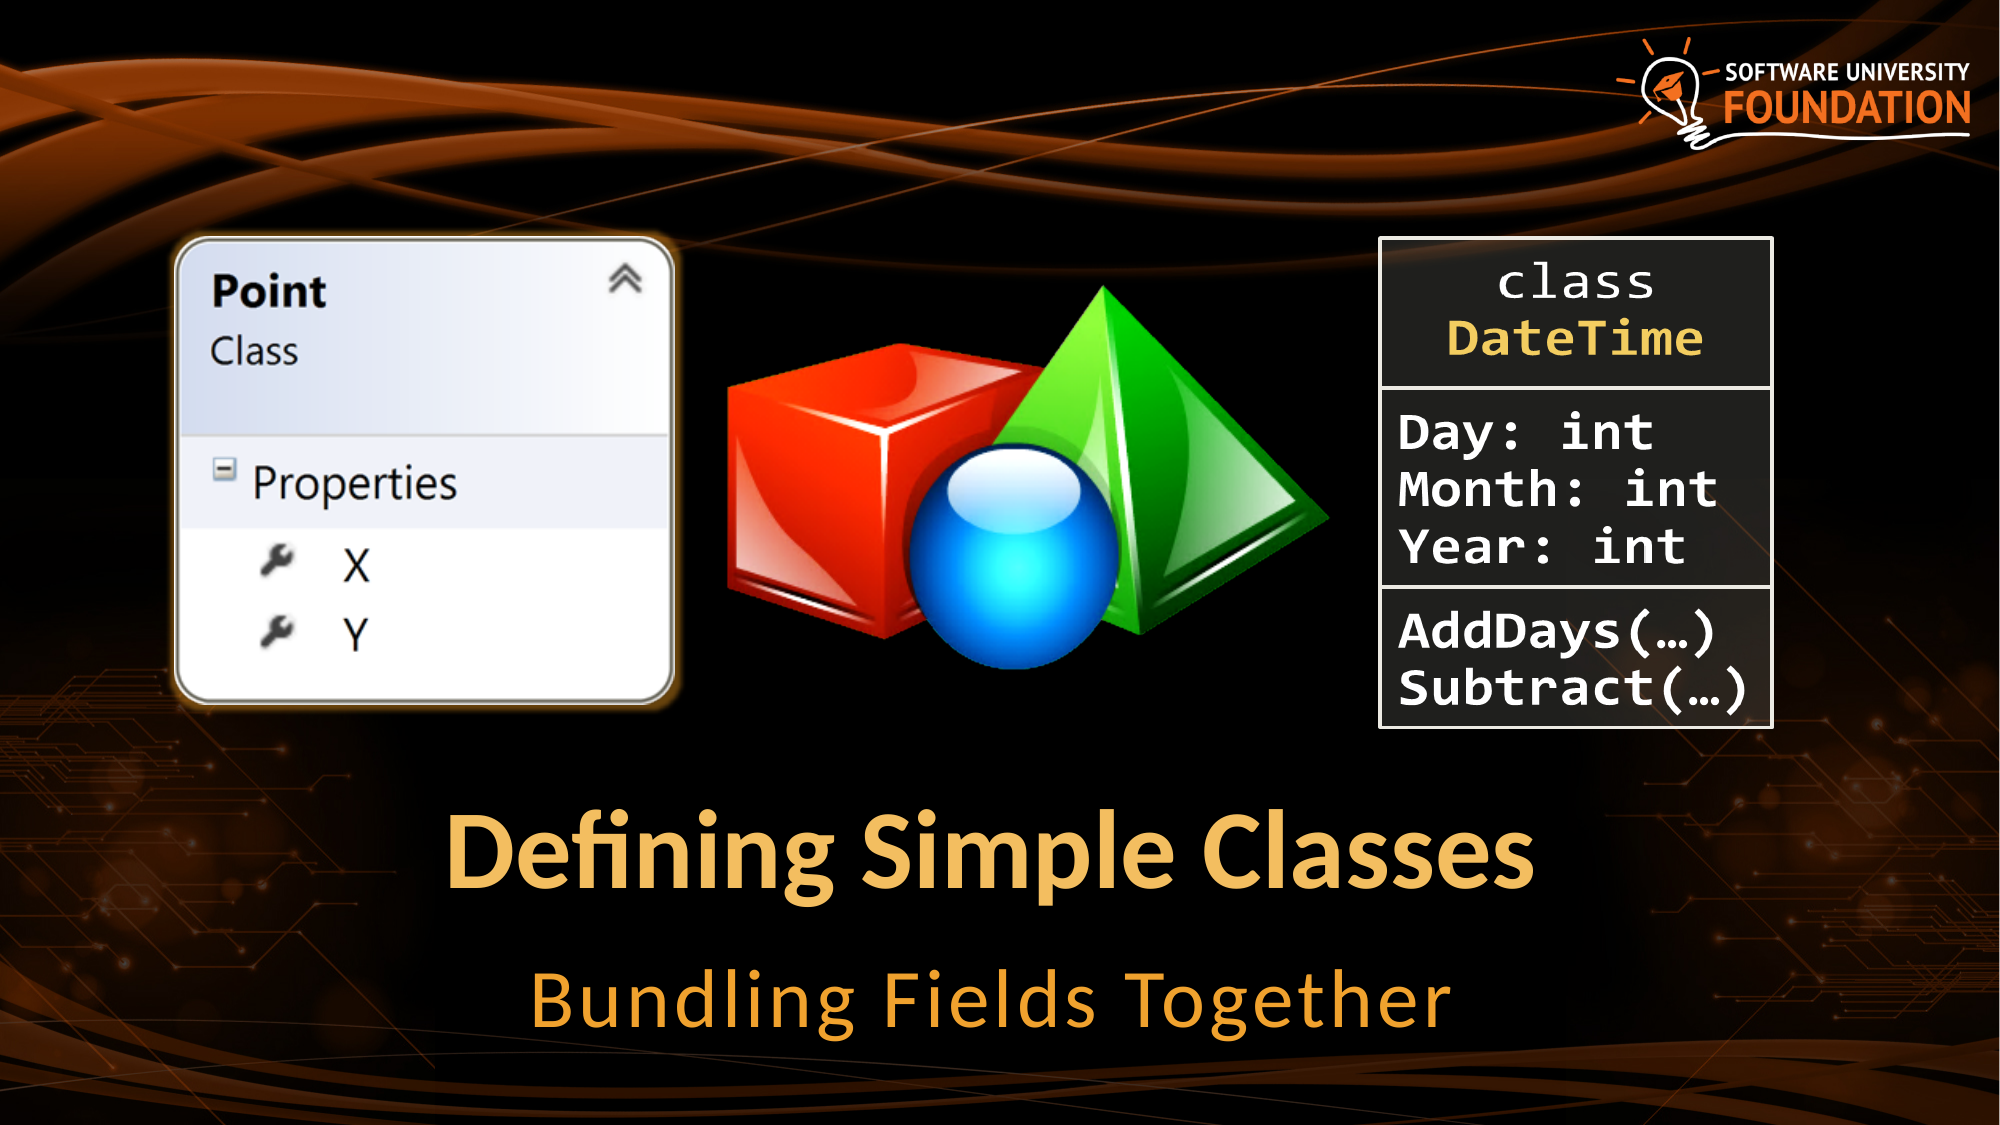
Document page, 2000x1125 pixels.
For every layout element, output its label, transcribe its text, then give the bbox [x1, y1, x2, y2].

title Defining Simple Classes [258, 784, 1725, 919]
list Bundling Fields Together [258, 933, 1725, 1052]
picture [0, 0, 2000, 1125]
